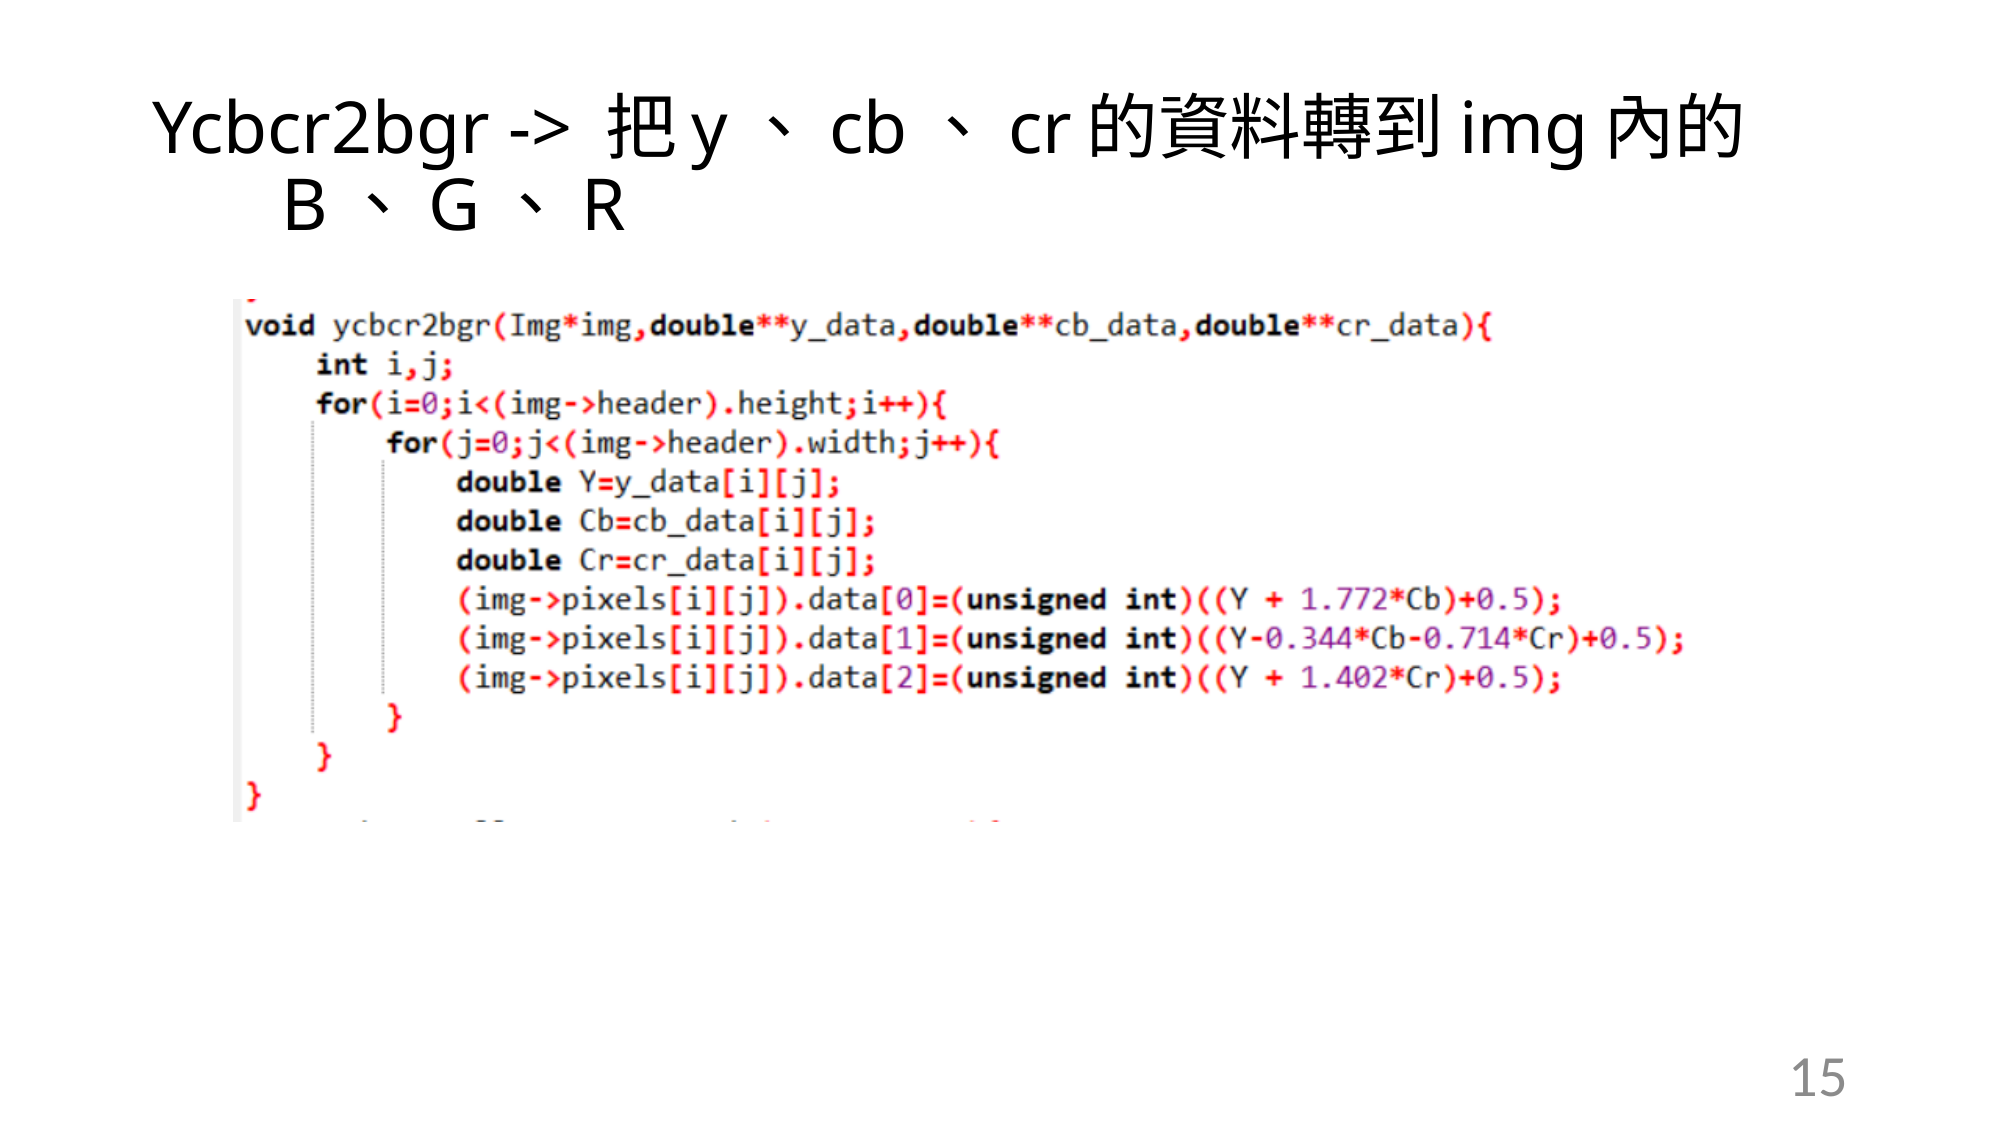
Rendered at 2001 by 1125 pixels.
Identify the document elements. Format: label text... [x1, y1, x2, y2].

slide_number 15 [1412, 1042, 1863, 1103]
picture [233, 299, 1737, 822]
title Ycbcr2bgr -> 把y、cb、cr的資料轉到img內的 B、G、R [137, 59, 1863, 278]
